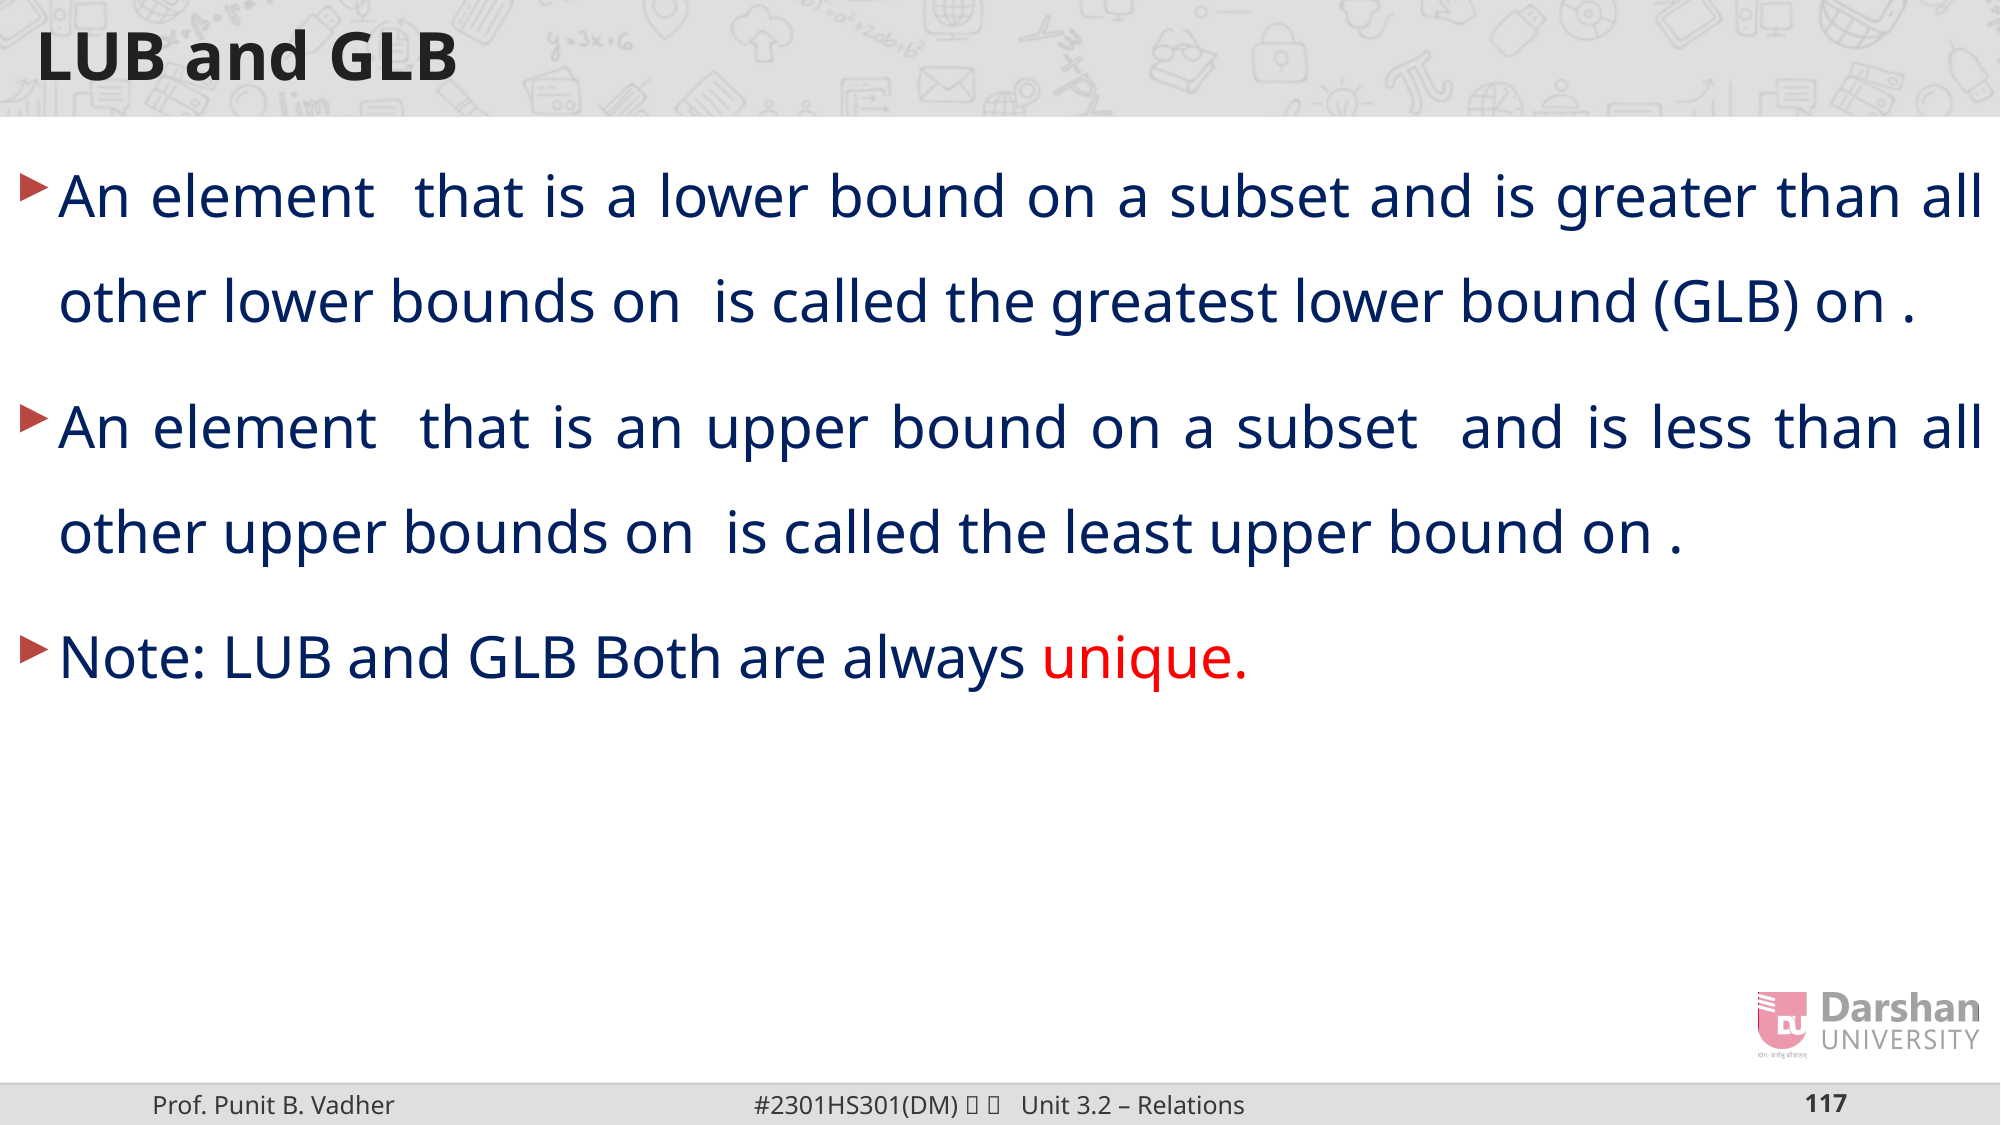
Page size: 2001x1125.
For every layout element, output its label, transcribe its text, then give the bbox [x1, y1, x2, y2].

table_cell [1758, 992, 1979, 1059]
title LUB and GLB [0, 0, 2000, 116]
